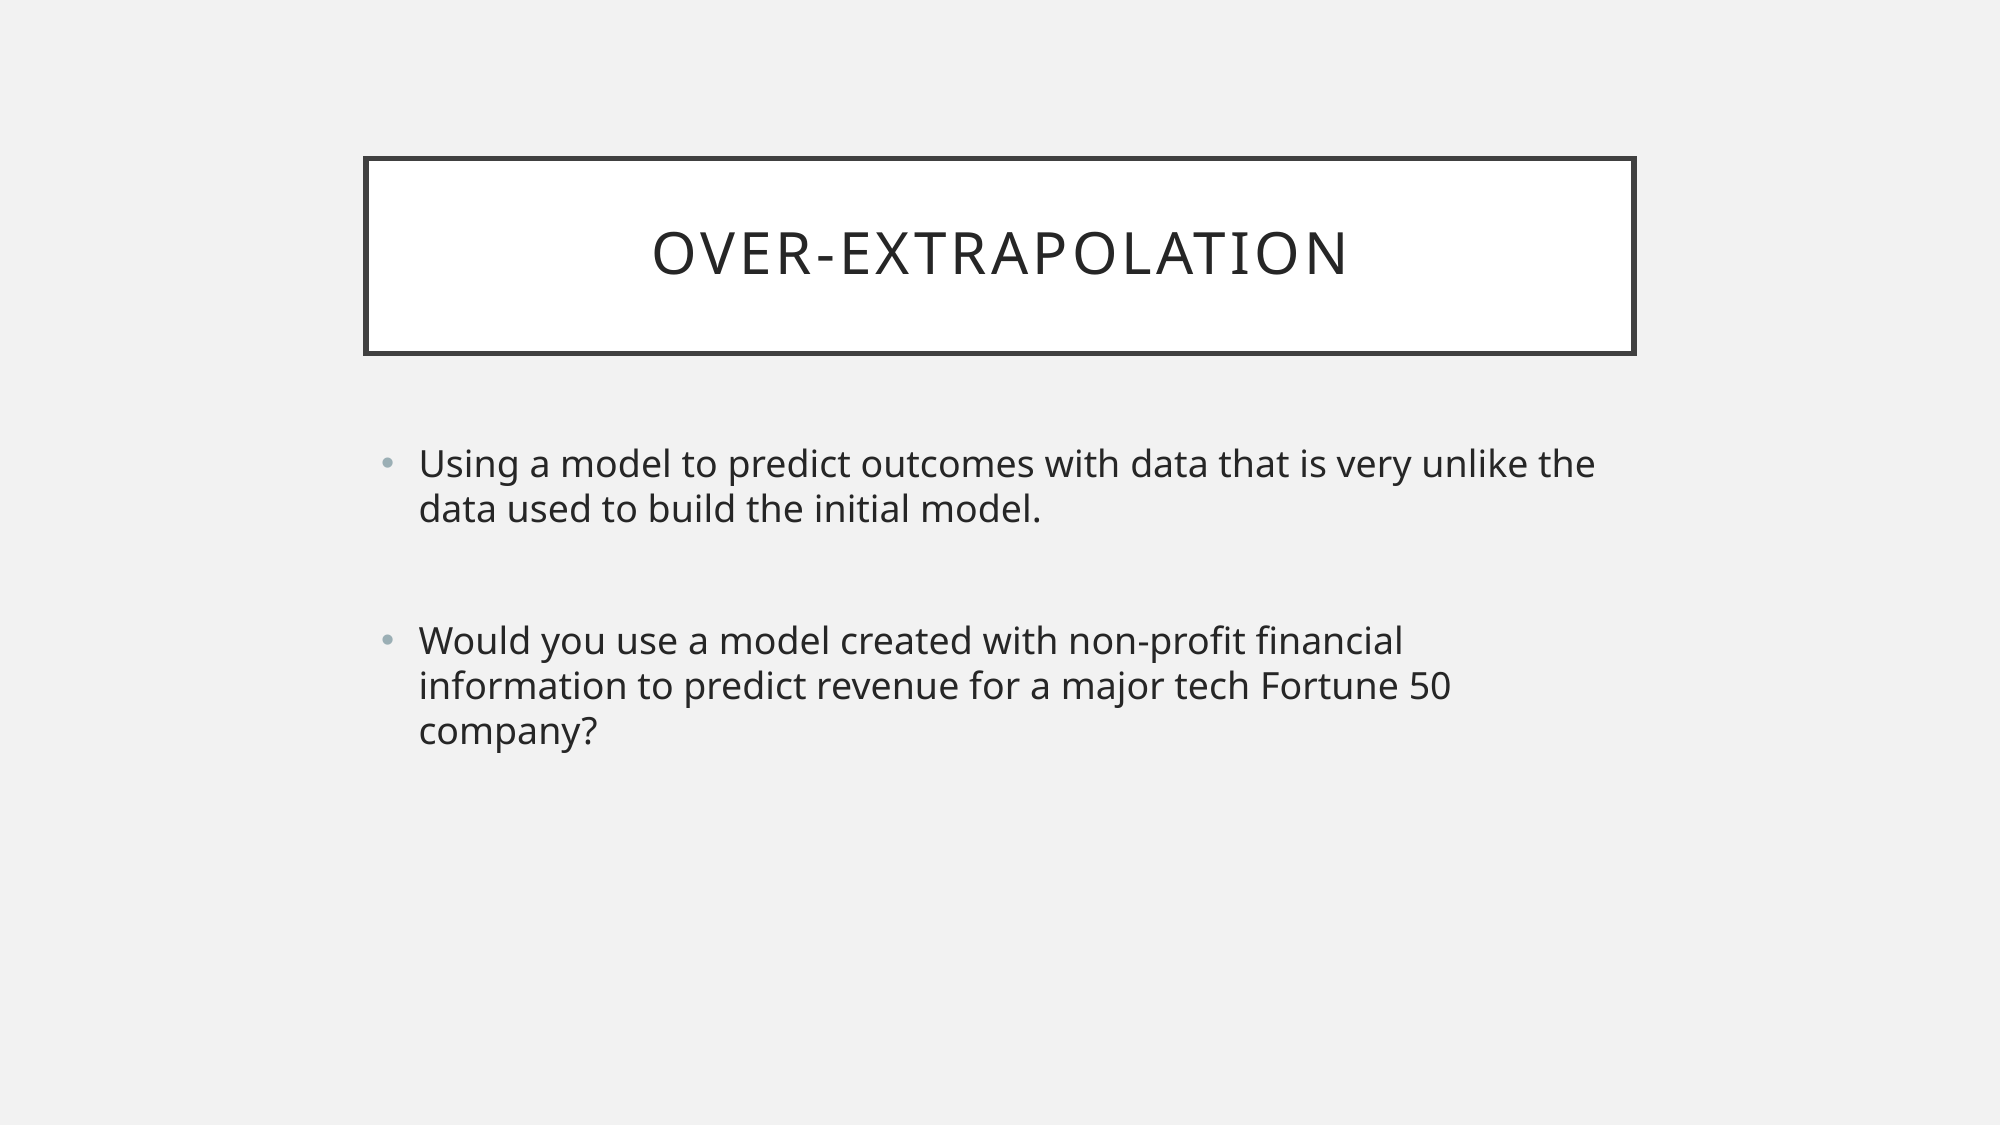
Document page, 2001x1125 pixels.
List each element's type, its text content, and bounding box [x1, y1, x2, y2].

list Using a model to predict outcomes with data that is very unlike the data used to build the initial model. Would you use a model created with non-profit financial information to predict revenue for a major tech Fortune 50 company? [366, 432, 1634, 942]
title Over-extrapolation [363, 156, 1637, 356]
